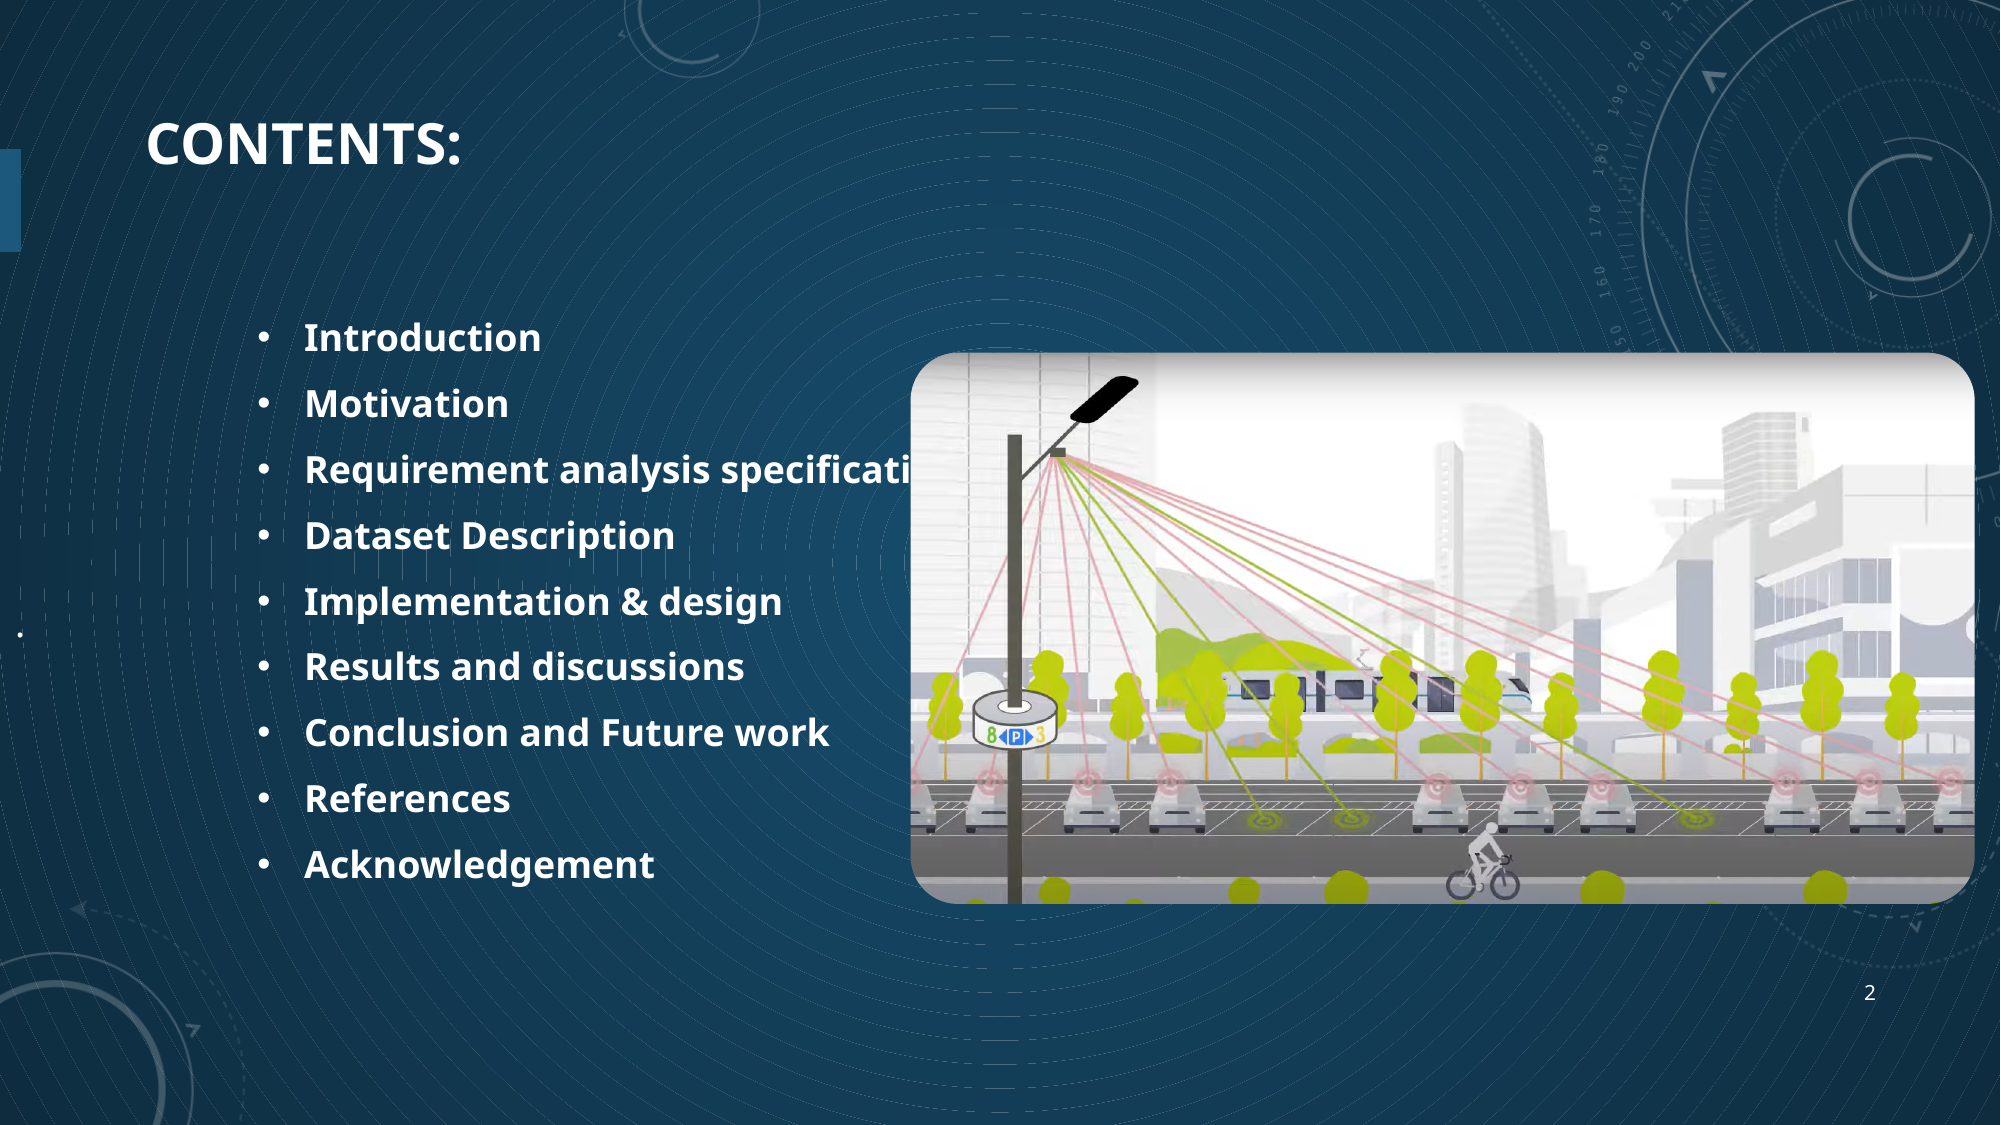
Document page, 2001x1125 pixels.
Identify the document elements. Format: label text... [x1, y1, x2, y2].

title Contents: [130, 100, 543, 250]
slide_number 2 [1684, 963, 1891, 1025]
list . [0, 370, 242, 941]
picture [0, 0, 2000, 1125]
list Introduction Motivation Requirement analysis specification Dataset Description Implementation & design Results and discussions Conclusion and Future work References Acknowledgement [242, 306, 1099, 950]
